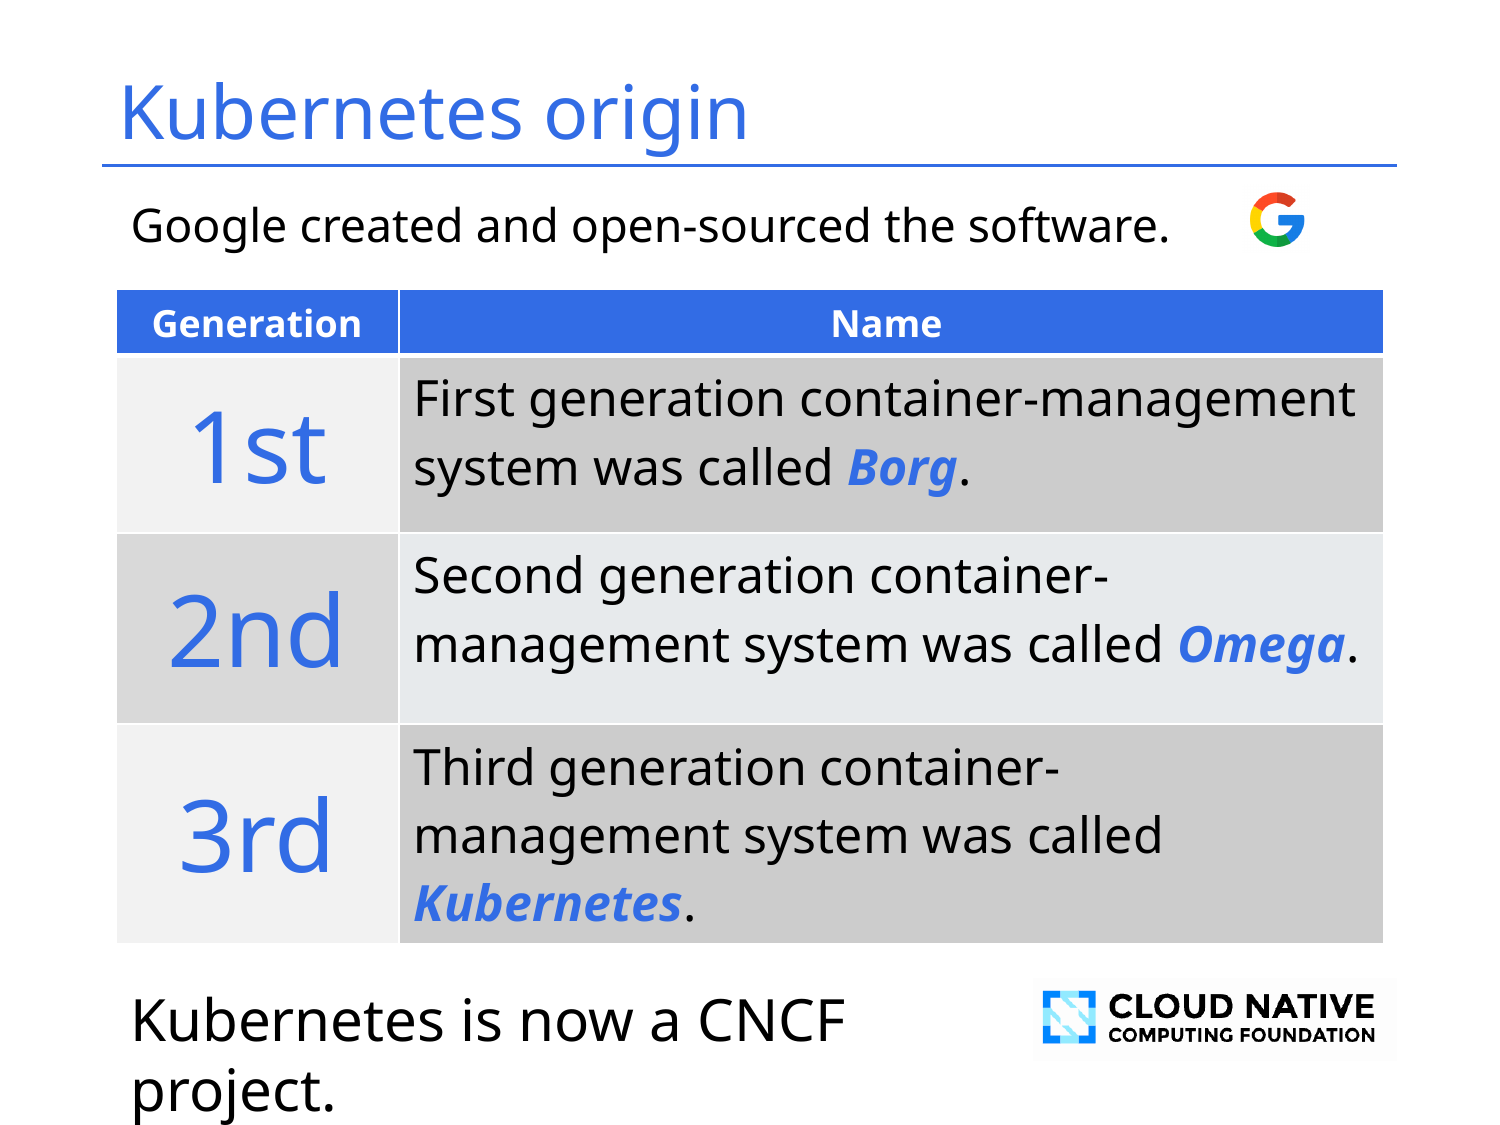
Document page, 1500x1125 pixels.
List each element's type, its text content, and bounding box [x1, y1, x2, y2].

table_cell 1st [117, 358, 398, 532]
table_header Name [400, 290, 1383, 353]
table_cell 2nd [117, 534, 398, 723]
text_box Kubernetes is now a CNCF project. [115, 975, 1034, 1125]
text_box Google created and open-sourced the software. [115, 189, 1196, 265]
title Kubernetes origin [103, 57, 1397, 168]
table_cell Second generation container-management system was called Omega. [400, 534, 1383, 723]
table_cell 3rd [117, 725, 398, 943]
picture [1033, 977, 1398, 1062]
table_cell Third generation container-management system was called Kubernetes. [400, 725, 1383, 943]
table_header Generation [117, 290, 398, 353]
table_cell First generation container-management system was called Borg. [400, 358, 1383, 532]
picture [1242, 184, 1310, 253]
